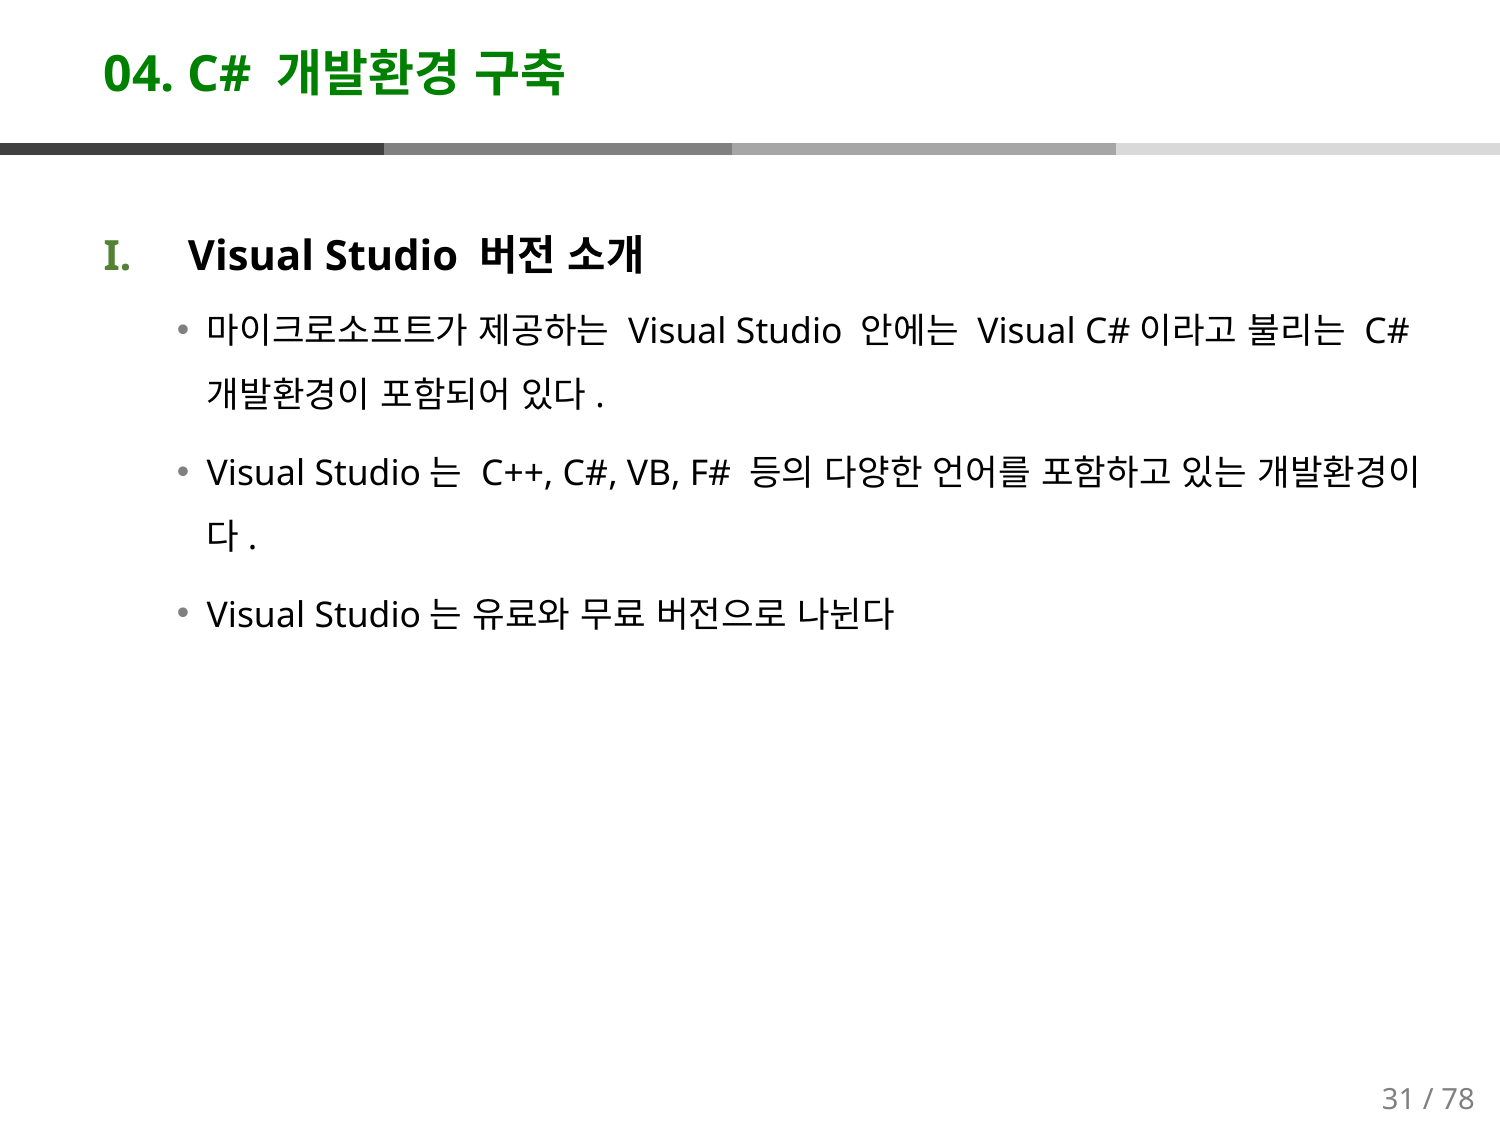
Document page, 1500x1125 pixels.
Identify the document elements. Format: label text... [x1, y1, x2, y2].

title 04. C# 개발환경 구축 [88, 30, 1400, 121]
list Visual Studio 버전 소개 마이크로소프트가 제공하는 Visual Studio 안에는 Visual C#이라고 불리는 C# 개발환경이 포함되어 있다. Visual Studio는 C++, C#, VB, F# 등의 다양한 언어를 포함하고 있는 개발환경이다. Visual Studio는 유료와 무료 버전으로 나뉜다 [88, 196, 1471, 1083]
